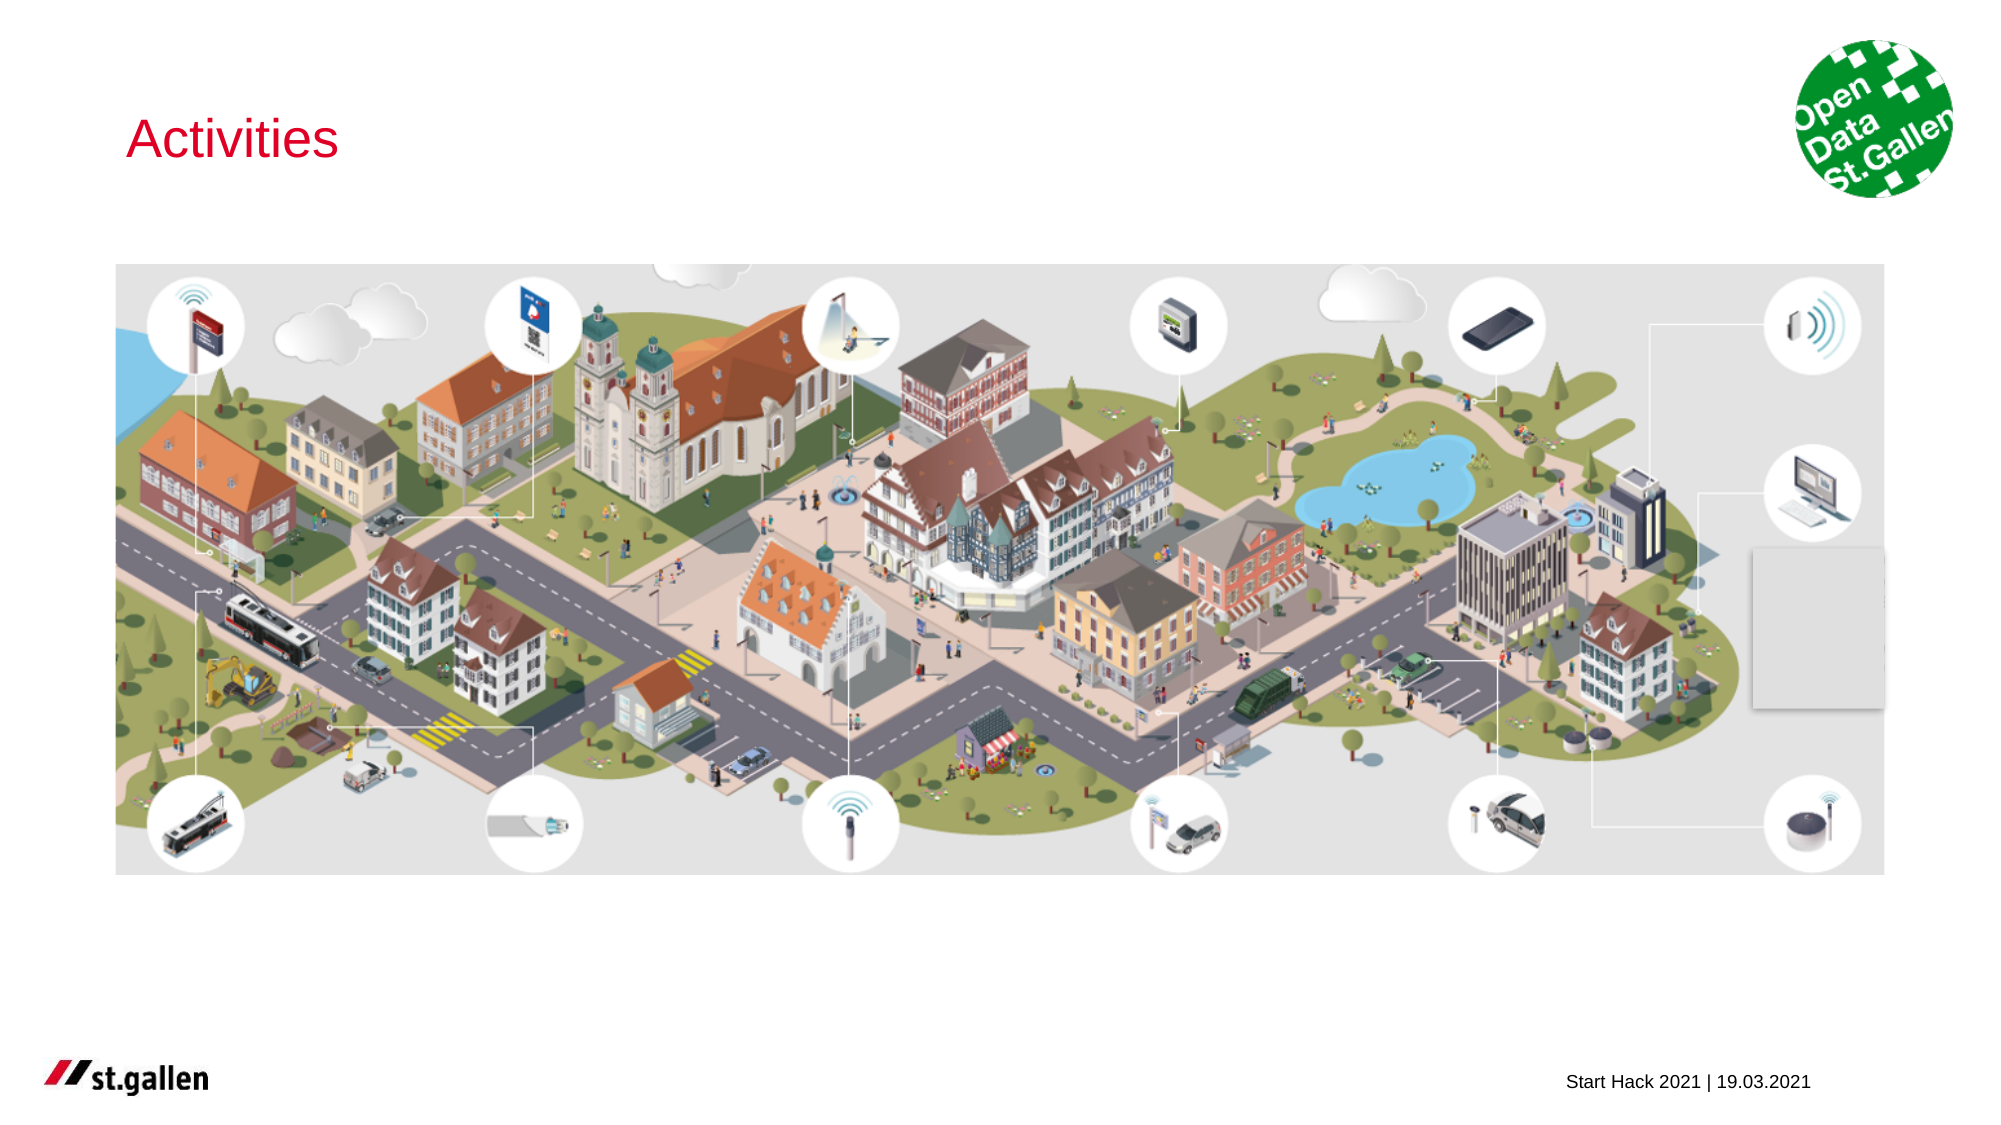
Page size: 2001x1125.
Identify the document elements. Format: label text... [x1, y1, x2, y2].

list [115, 264, 1885, 875]
picture [1794, 39, 1955, 200]
footer Start Hack 2021 | 19.03.2021 [842, 1062, 1811, 1093]
title Activities [125, 103, 1890, 222]
picture [43, 1057, 209, 1099]
